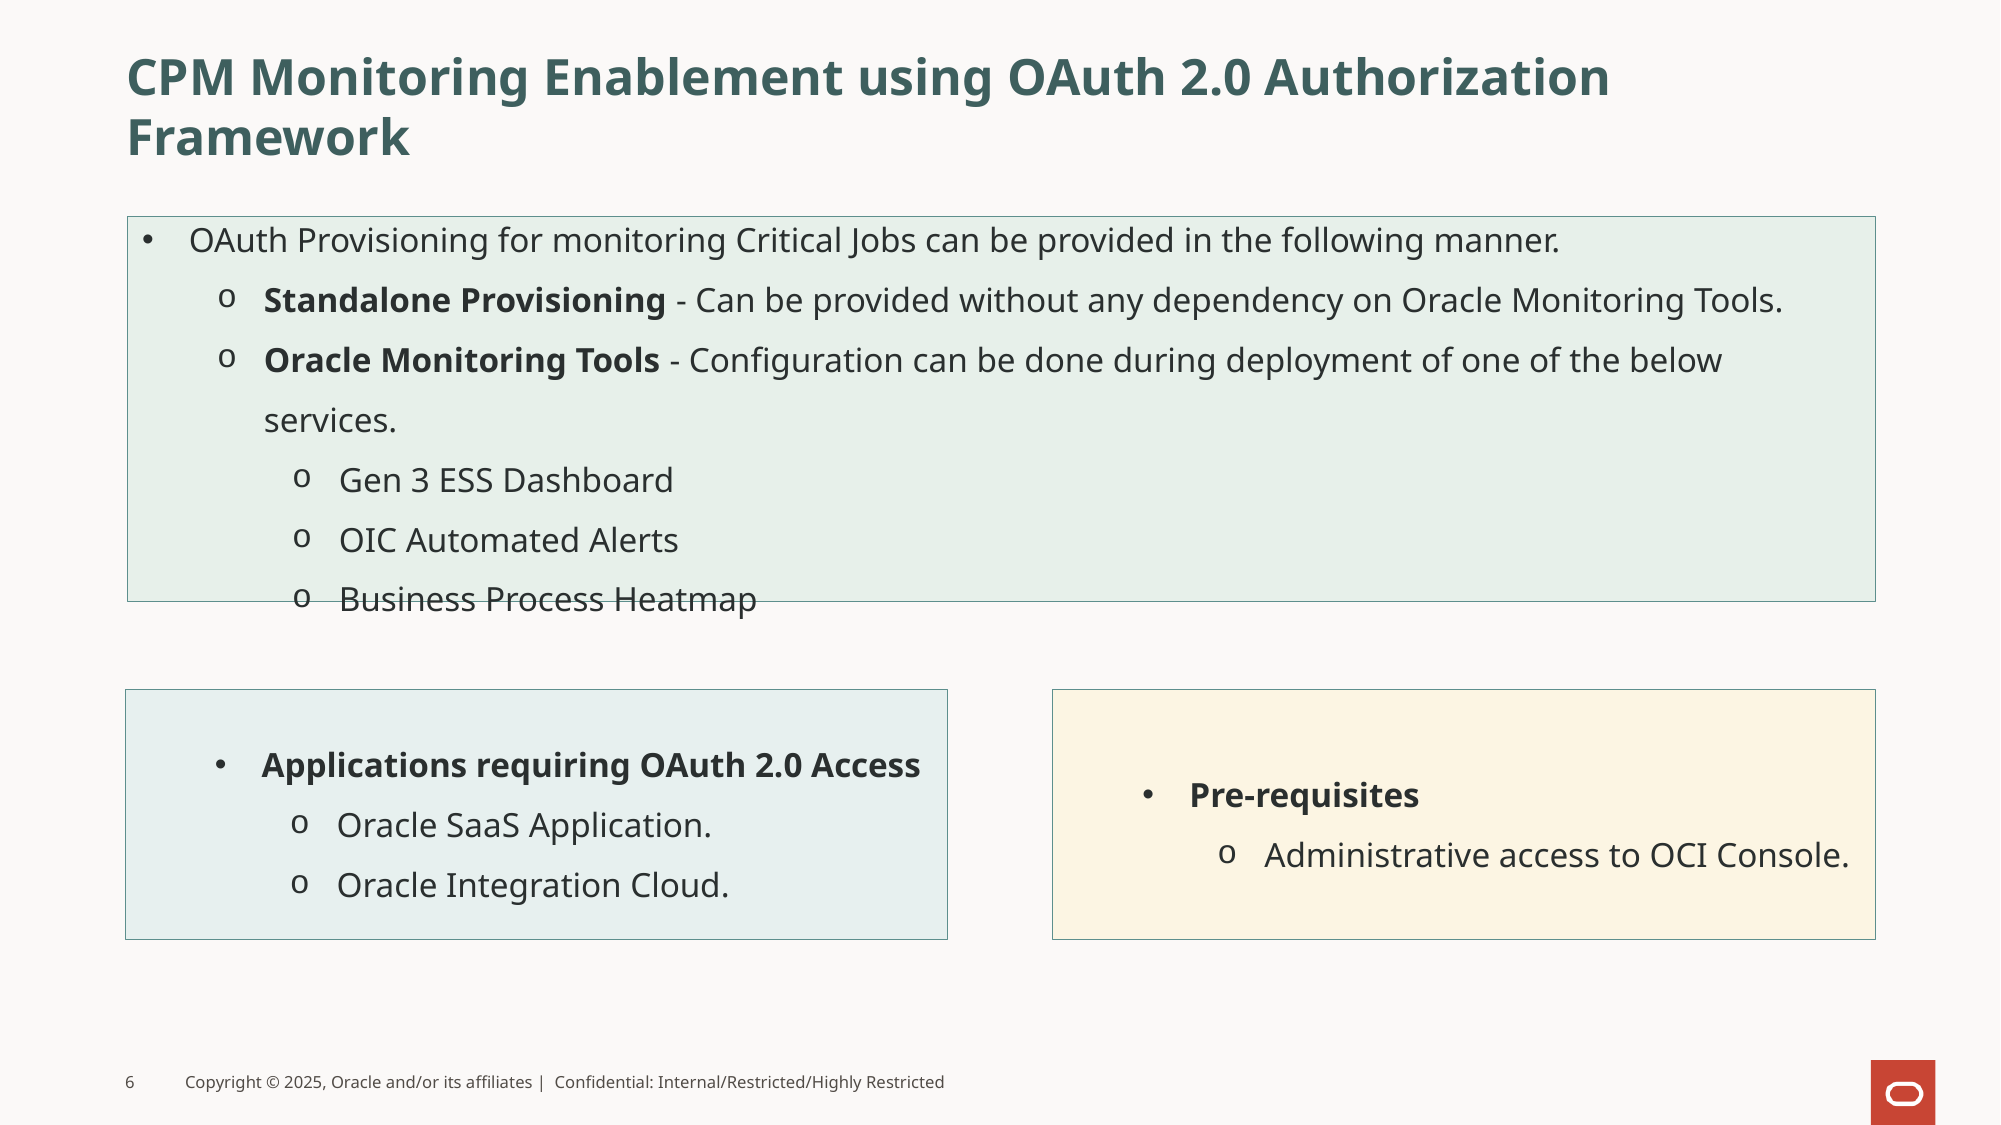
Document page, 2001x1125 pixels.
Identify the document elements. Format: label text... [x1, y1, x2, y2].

slide_number 6 [125, 1053, 185, 1114]
footer Copyright © 2025, Oracle and/or its affiliates | Confidential: Internal/Restricted/Highly Restricted [185, 1053, 1128, 1114]
text_box Pre-requisites Administrative access to OCI Console. [1052, 689, 1876, 940]
text_box Applications requiring OAuth 2.0 Access Oracle SaaS Application. Oracle Integration Cloud. [125, 689, 948, 940]
title CPM Monitoring Enablement using OAuth 2.0 Authorization Framework [126, 29, 1877, 165]
text_box OAuth Provisioning for monitoring Critical Jobs can be provided in the following manner. Standalone Provisioning - Can be provided without any dependency on Oracle Monitoring Tools. Oracle Monitoring Tools - Configuration can be done during deployment of one of the below services. Gen 3 ESS Dashboard OIC Automated Alerts Business Process Heatmap [127, 216, 1876, 602]
